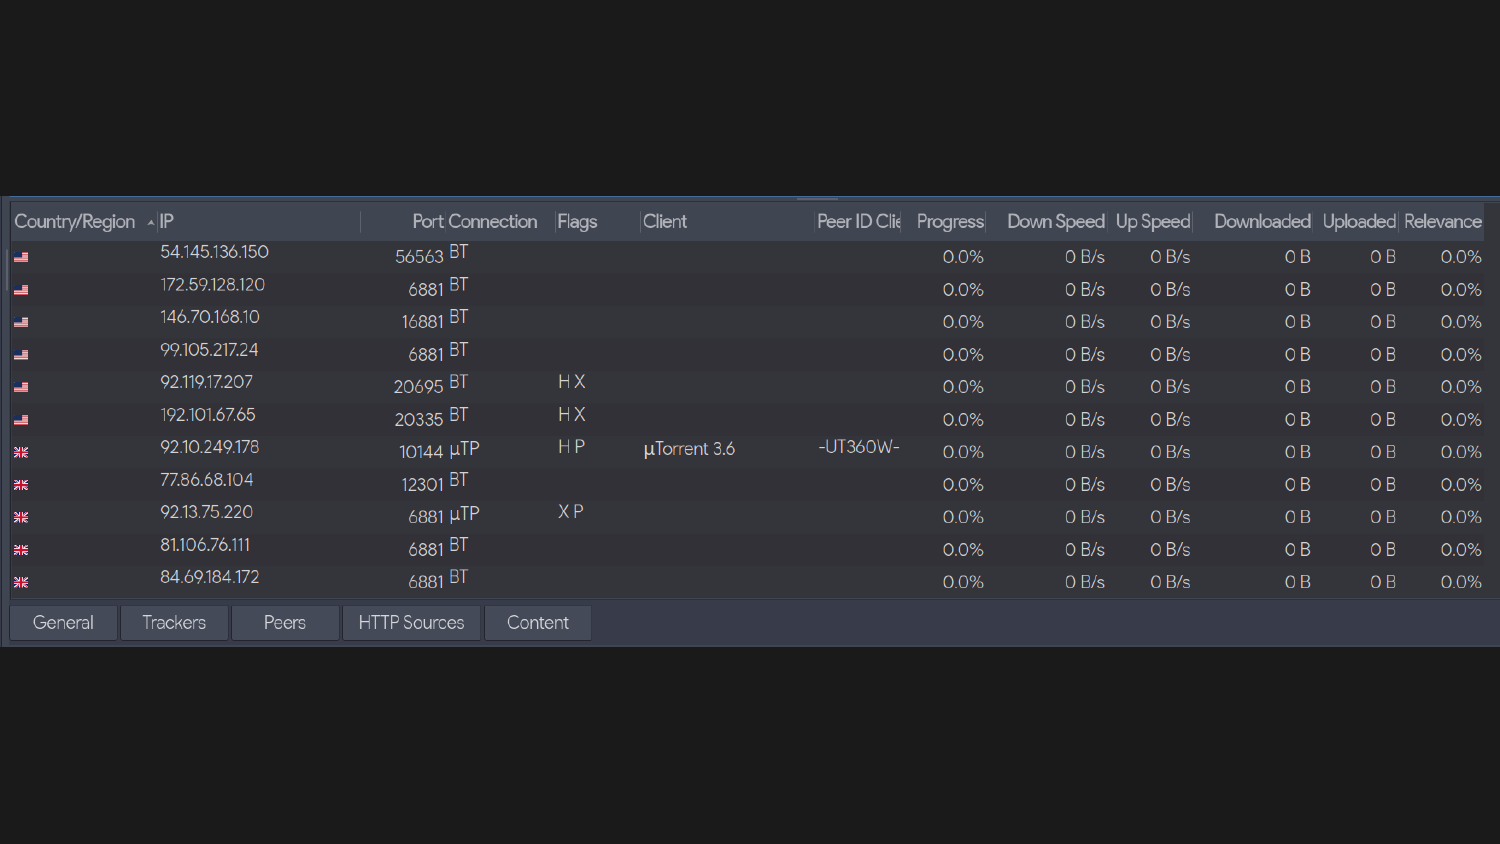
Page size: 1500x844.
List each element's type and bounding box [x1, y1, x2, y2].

picture [0, 196, 1500, 648]
